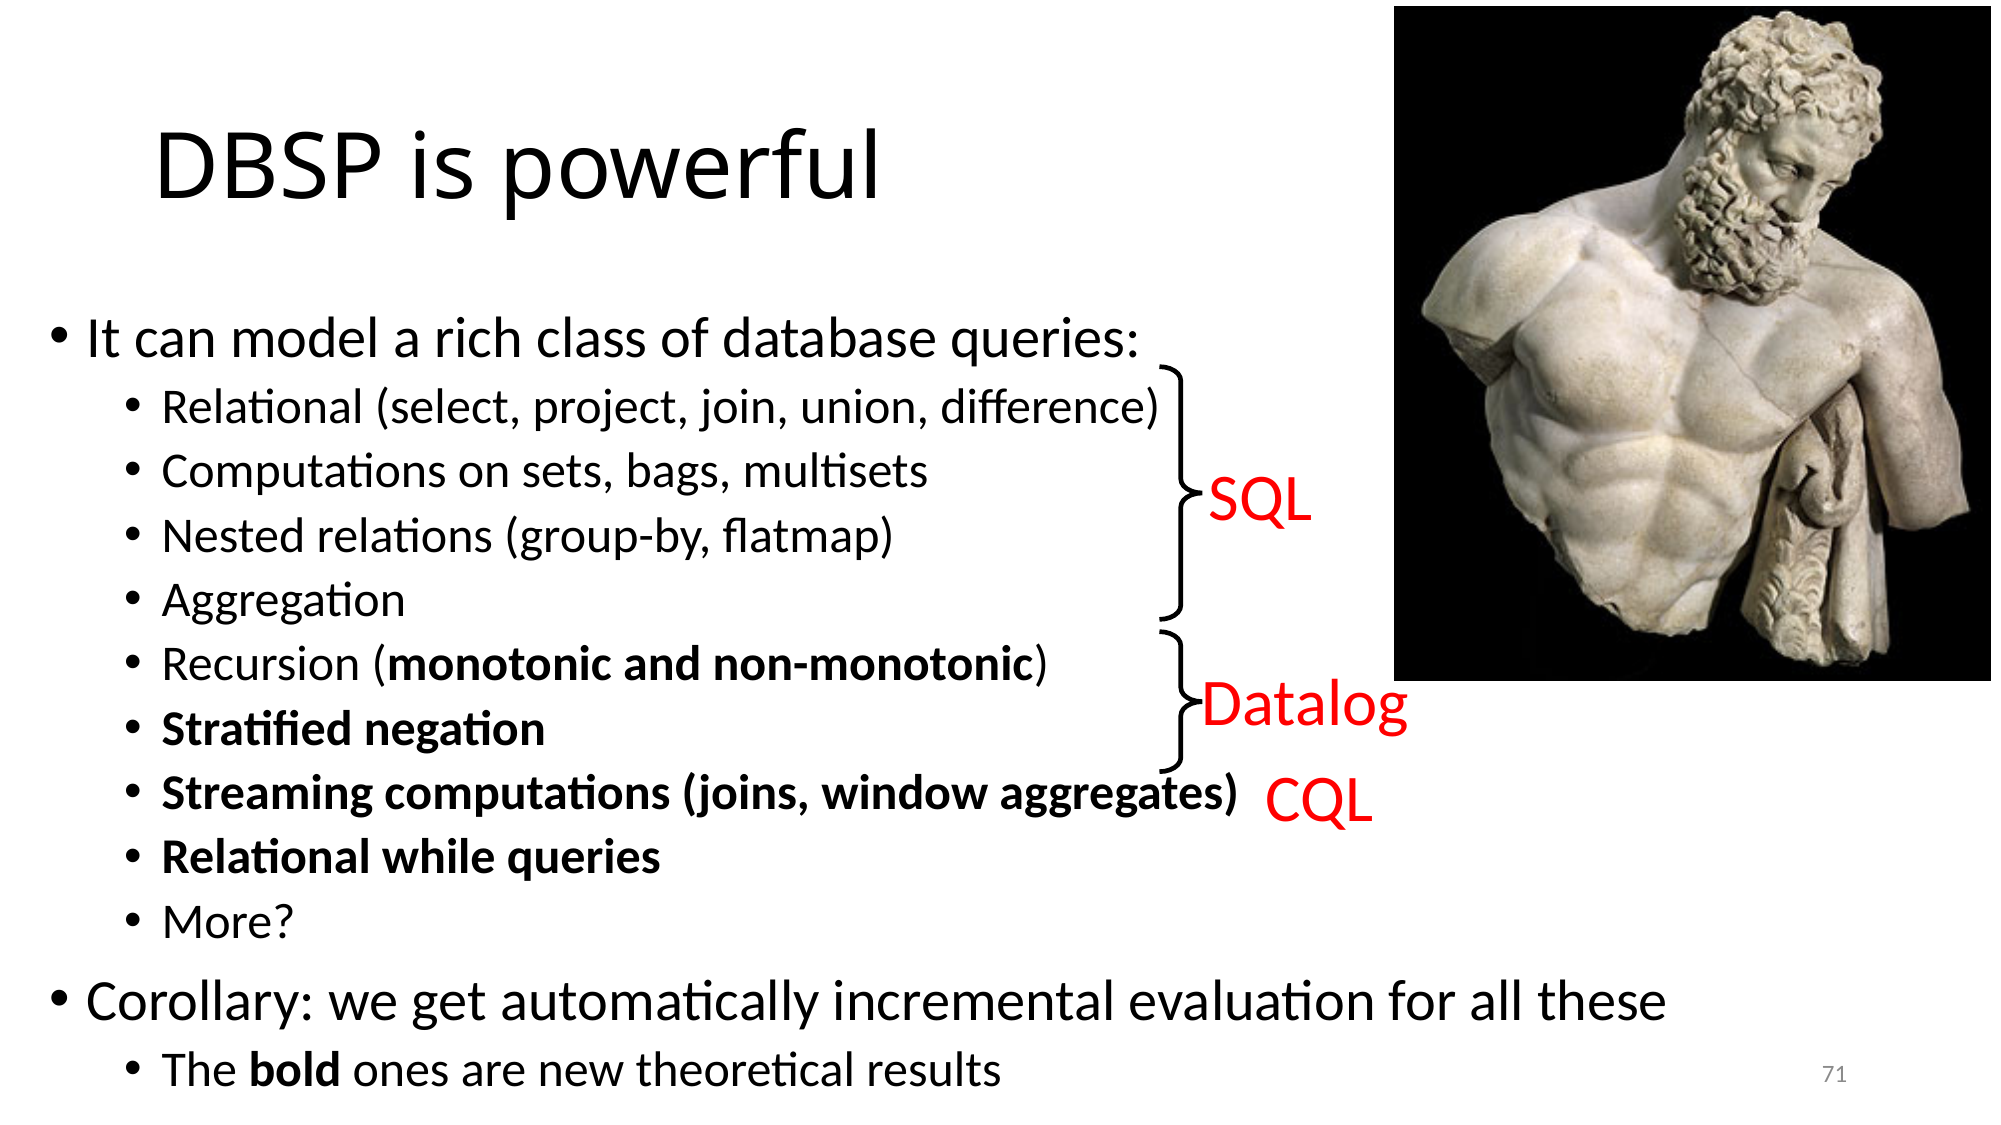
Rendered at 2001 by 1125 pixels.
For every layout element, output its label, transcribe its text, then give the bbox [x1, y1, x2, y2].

picture [1394, 6, 1991, 681]
text_box SQL [1193, 446, 1335, 541]
text_box Datalog [1187, 651, 1475, 746]
text_box CQL [1250, 746, 1538, 842]
text_box [1159, 366, 1193, 620]
slide_number 71 [1798, 1042, 1863, 1103]
title DBSP is powerful [137, 59, 1394, 278]
list It can model a rich class of database queries: Relational (select, project, join, union, difference) Computations on sets, bags, multisets Nested relations (group-by, flatmap) Aggregation Recursion (monotonic and non-monotonic) Stratified negation Streaming computations (joins, window aggregates) Relational while queries More? Corollary: we get automatically incremental evaluation for all these The bold ones are new theoretical results [34, 299, 1971, 1111]
text_box [1159, 631, 1187, 773]
